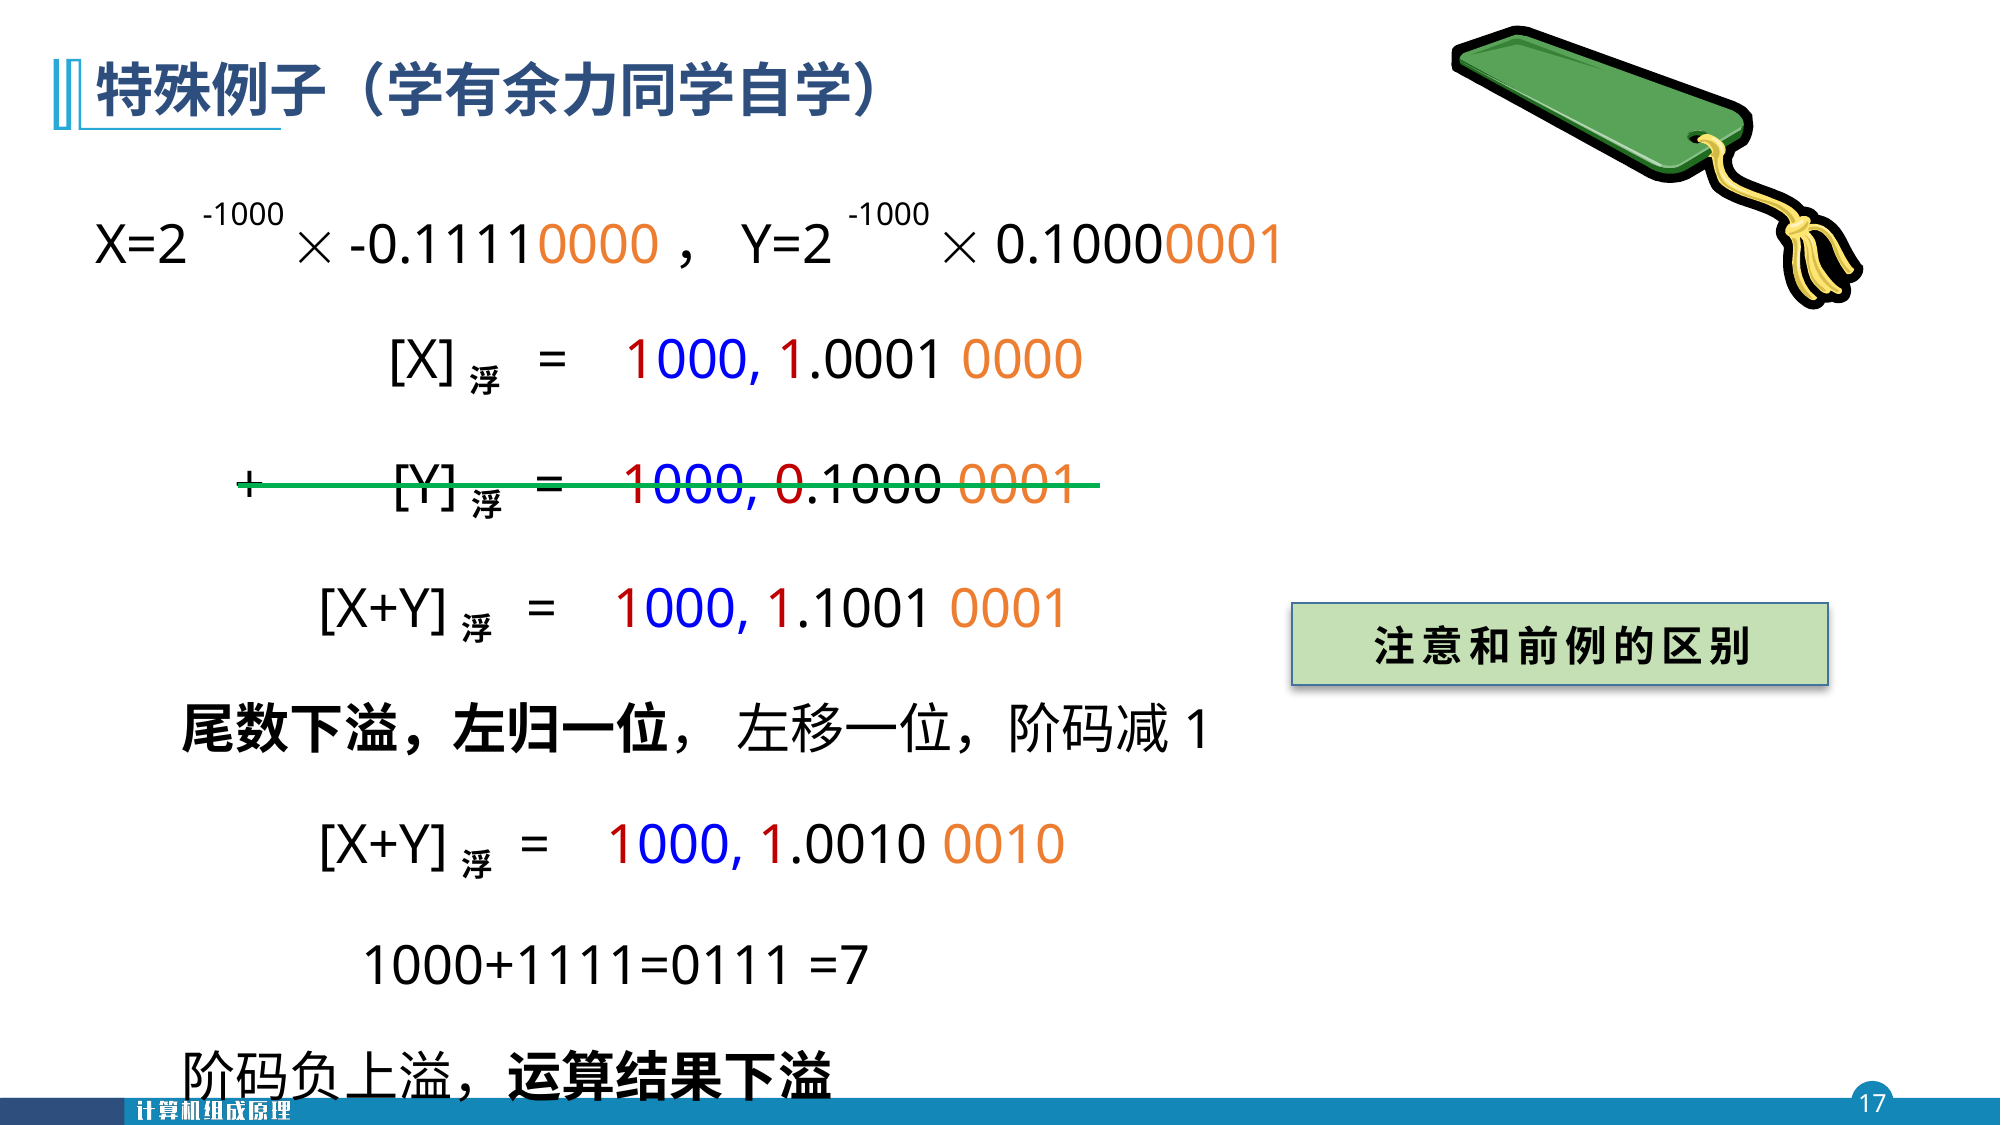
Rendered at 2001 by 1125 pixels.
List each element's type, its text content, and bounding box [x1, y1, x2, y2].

title 特殊例子（学有余力同学自学） [80, 42, 1450, 144]
list X=2 -1000  -0.11110000，Y=2 -1000  0.10000001 [X]浮 = 1000, 1.0001 0000 + [Y]浮 = 1000, 0.1000 0001 [X+Y]浮 = 1000, 1.1001 0001 尾数下溢，左归一位， 左移一位，阶码减1 [X+Y]浮 = 1000, 1.0010 0010 1000+1111=0111 =7 阶码负上溢，运算结果下溢 [80, 154, 1805, 1080]
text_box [1291, 602, 1828, 686]
picture [1450, 24, 1864, 311]
